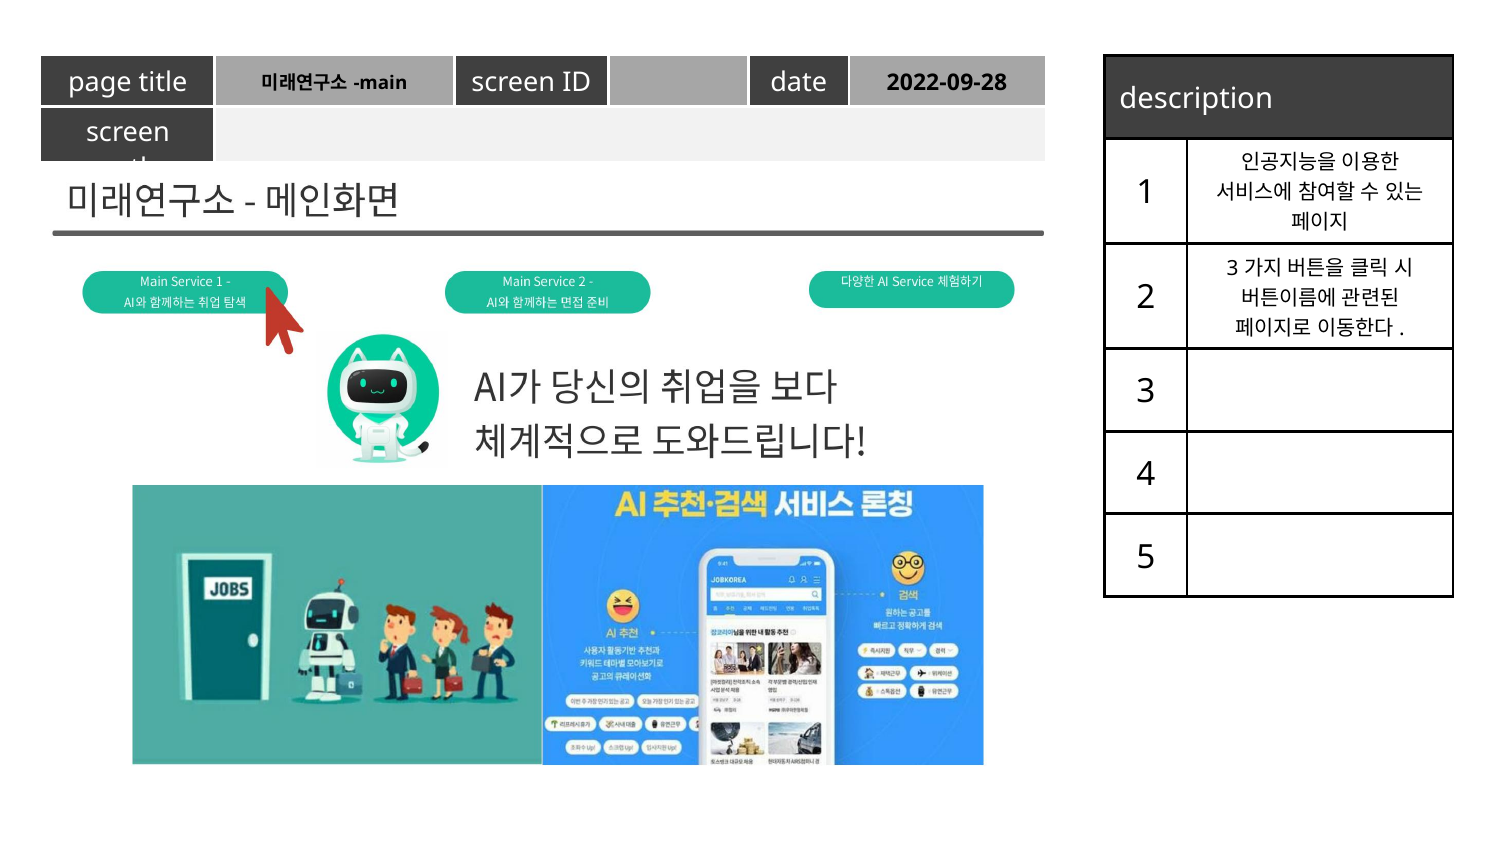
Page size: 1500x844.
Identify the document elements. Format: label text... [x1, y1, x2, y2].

table_cell [1188, 433, 1452, 512]
table_header [610, 56, 747, 105]
table_cell [1188, 515, 1452, 595]
table_header screen ID [456, 56, 607, 105]
table_header date [750, 56, 848, 105]
table_cell 인공지능을 이용한 서비스에 참여할 수 있는 페이지 [1188, 140, 1452, 242]
table_cell 1 [1106, 140, 1186, 242]
table_header description [1106, 57, 1452, 137]
table_cell 5 [1106, 515, 1186, 595]
table_header page title [41, 56, 213, 105]
table_header 미래연구소-main [216, 56, 453, 105]
table_cell 2 [1106, 245, 1186, 347]
table_cell screen path [41, 108, 213, 160]
picture [40, 161, 1046, 801]
table_cell 3 [1106, 350, 1186, 430]
table_cell [216, 108, 1045, 161]
table_cell [1188, 350, 1452, 430]
table_header 2022-09-28 [850, 56, 1045, 105]
table_cell 3가지 버튼을 클릭 시 버튼이름에 관련된 페이지로 이동한다. [1188, 245, 1452, 347]
table_cell 4 [1106, 433, 1186, 512]
